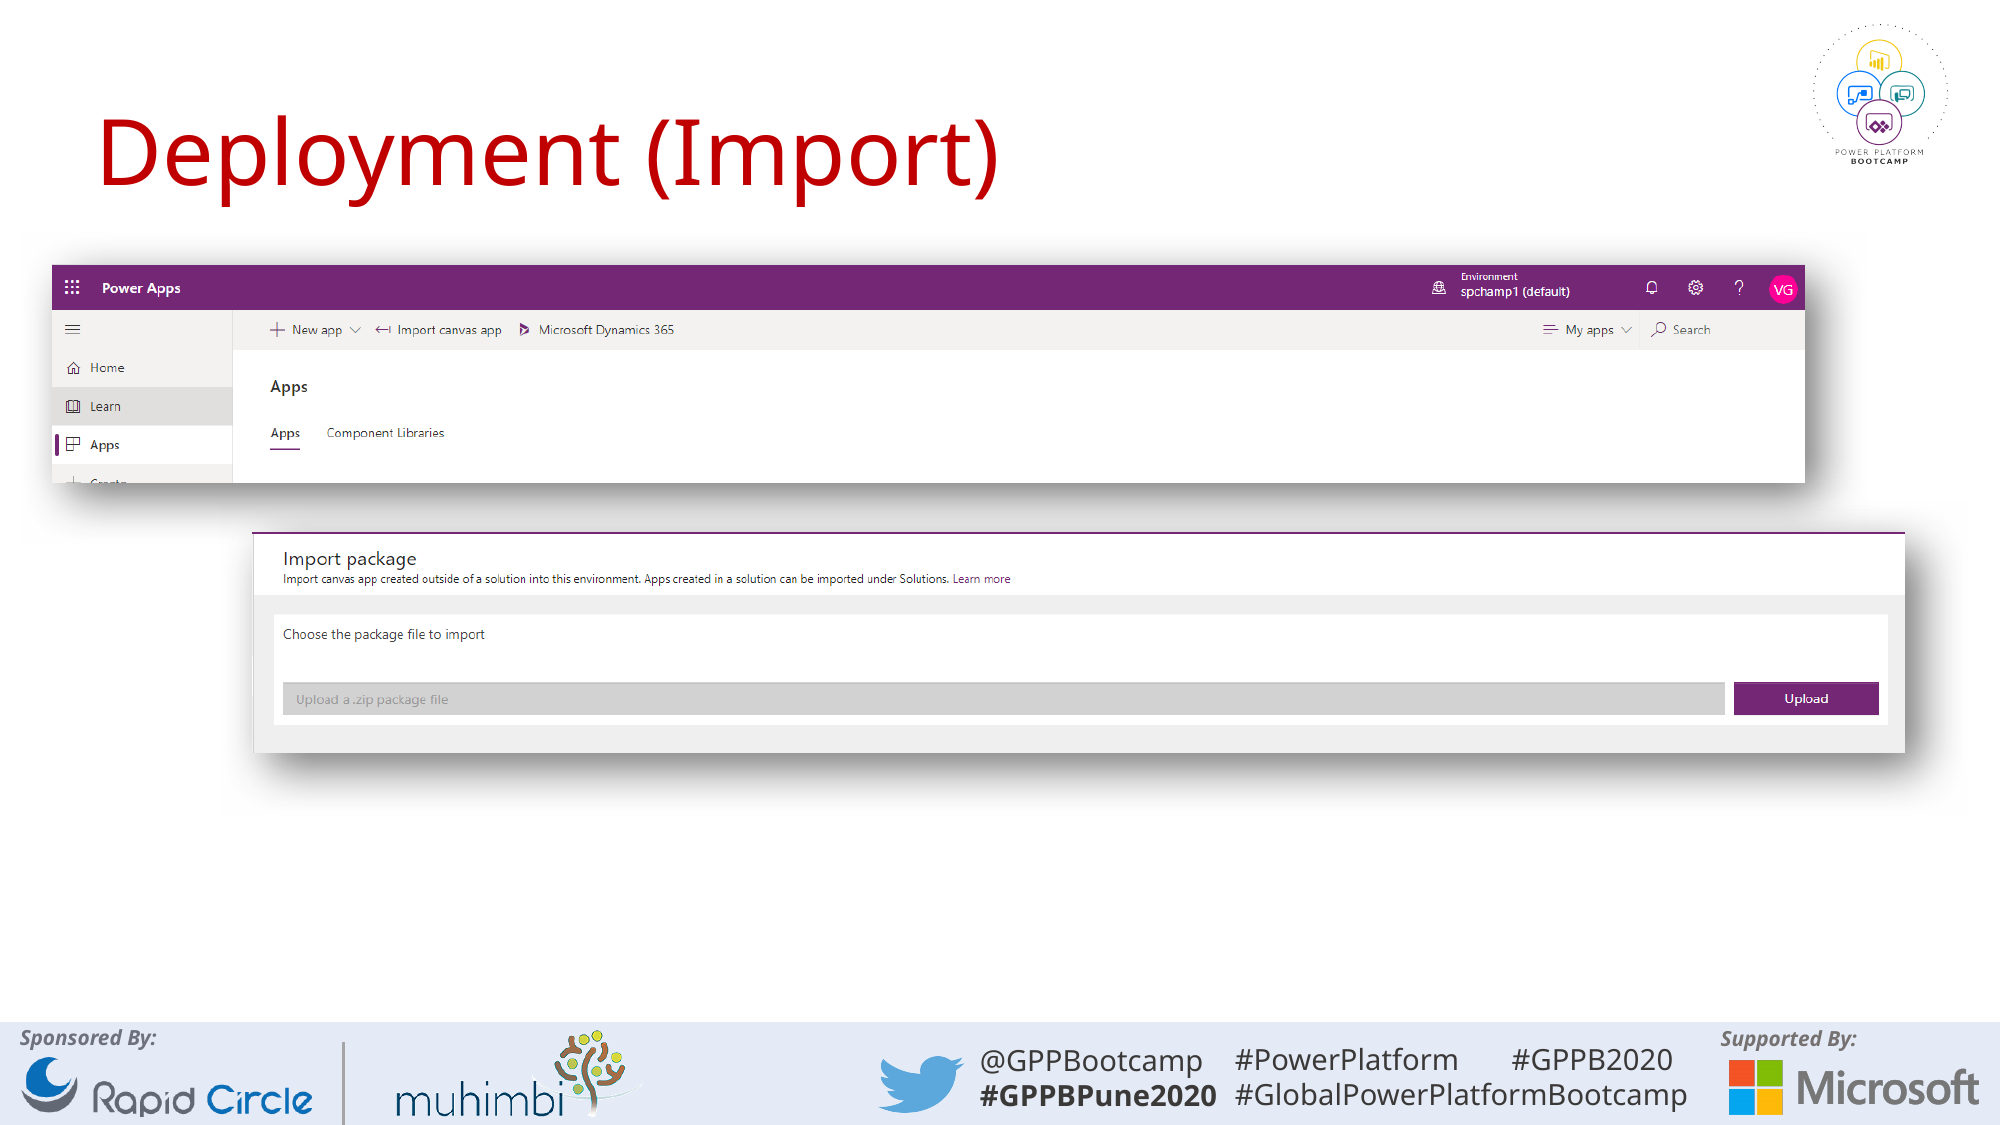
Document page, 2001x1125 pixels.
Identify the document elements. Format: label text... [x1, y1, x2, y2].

picture [252, 532, 1905, 753]
picture [1813, 24, 1948, 164]
picture [52, 264, 1805, 483]
picture [0, 1024, 2000, 1125]
title Deployment (Import) [80, 47, 1806, 247]
